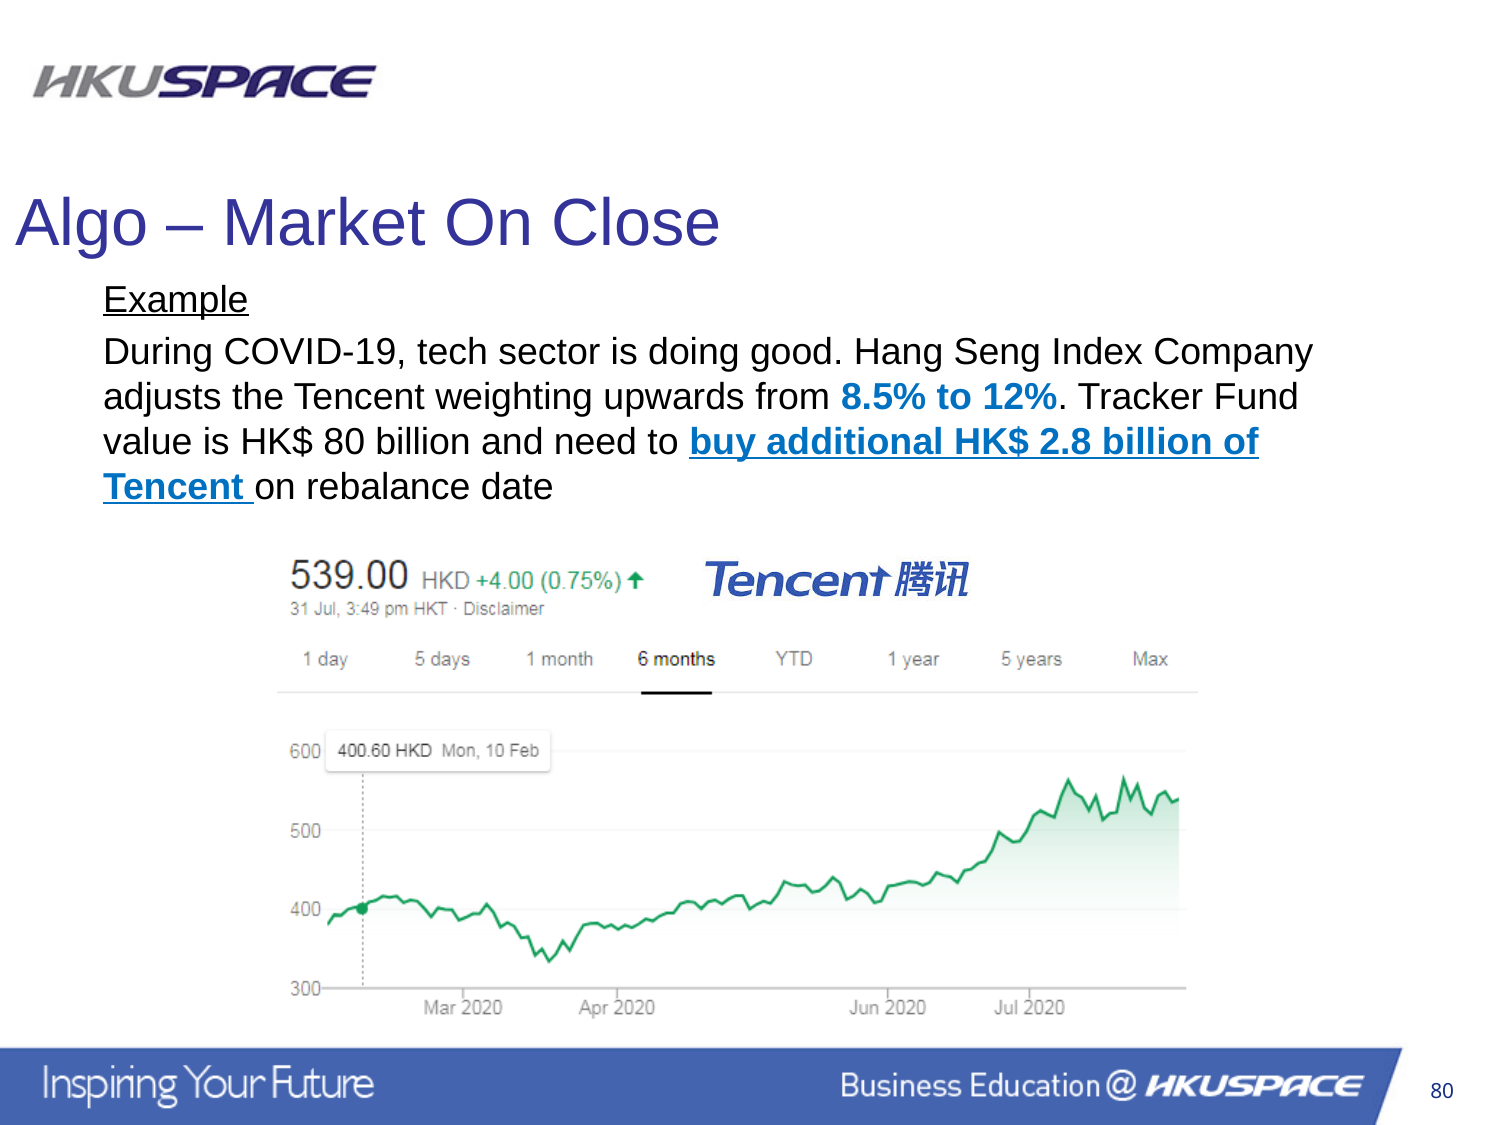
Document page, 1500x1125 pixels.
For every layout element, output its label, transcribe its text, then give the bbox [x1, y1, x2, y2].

title Algo – Market On Close [0, 101, 1325, 266]
slide_number 80 [1415, 1070, 1499, 1125]
text_box Example During COVID-19, tech sector is doing good. Hang Seng Index Company adjusts the Tencent weighting upwards from 8.5% to 12%. Tracker Fund value is HK$ 80 billion and need to buy additional HK$ 2.8 billion of Tencent on rebalance date [88, 267, 1376, 652]
picture [0, 0, 1500, 1125]
